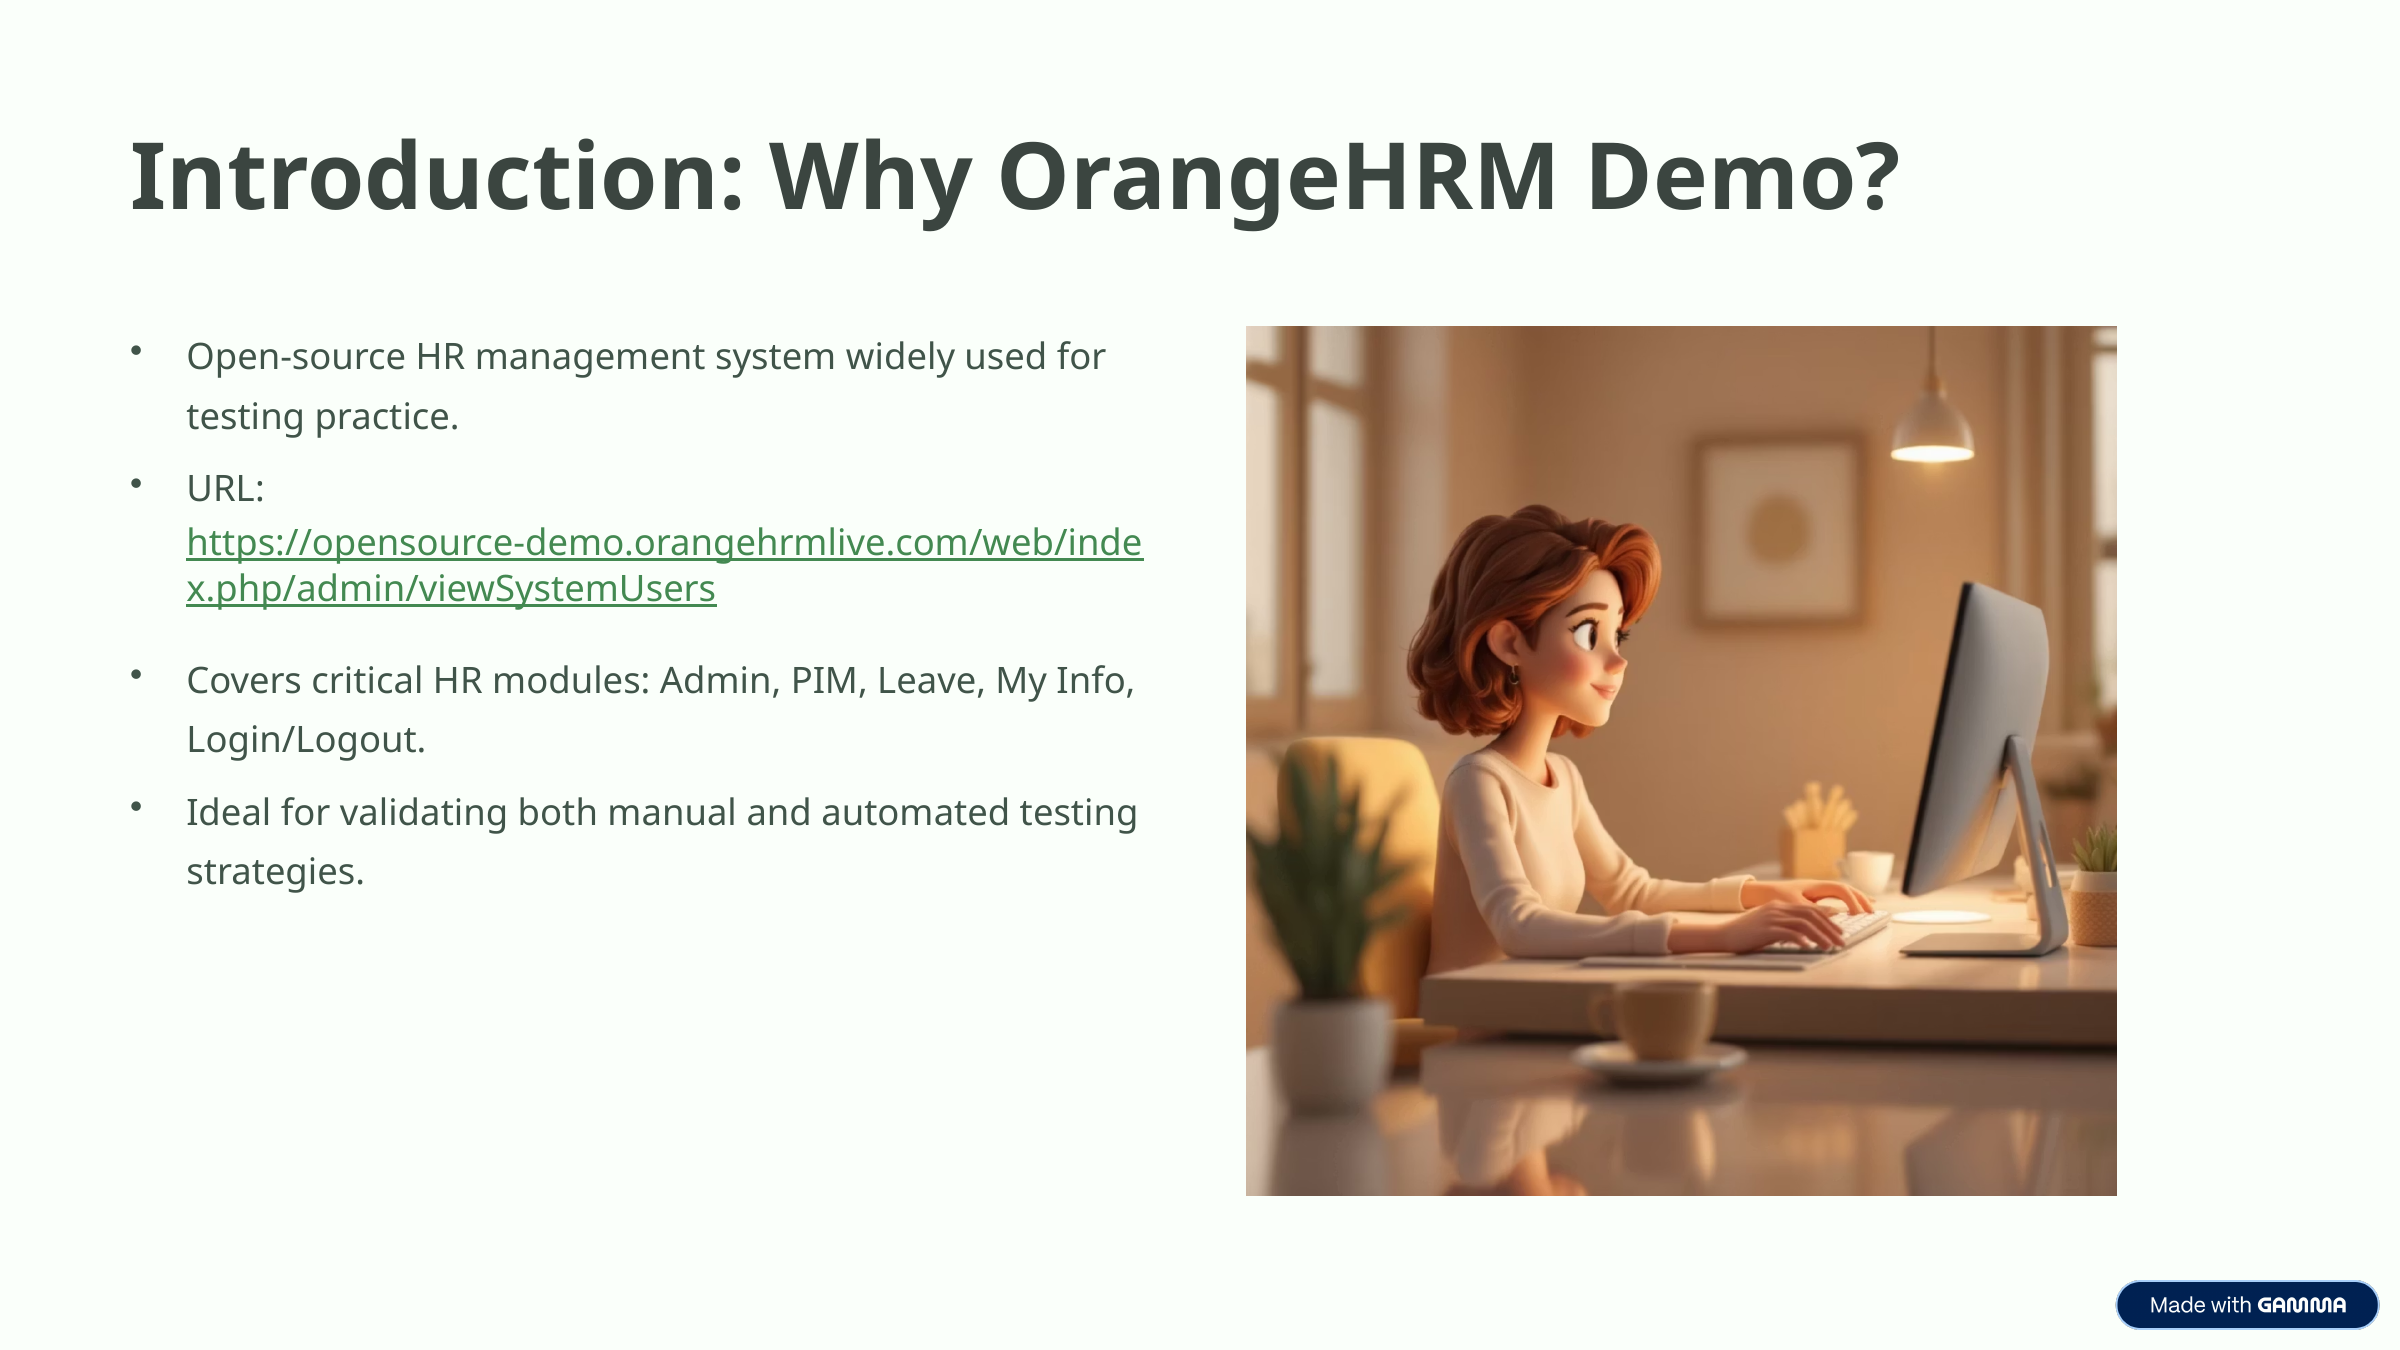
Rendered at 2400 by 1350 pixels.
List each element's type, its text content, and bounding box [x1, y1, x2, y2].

text_box Covers critical HR modules: Admin, PIM, Leave, My Info, Login/Logout. [130, 641, 1155, 761]
text_box Introduction: Why OrangeHRM Demo? [130, 112, 1979, 229]
text_box URL: https://opensource-demo.orangehrmlive.com/web/index.php/admin/viewSystemUsers [130, 449, 1155, 629]
picture [2106, 1271, 2389, 1339]
text_box Open-source HR management system widely used for testing practice. [130, 317, 1155, 437]
picture [1246, 326, 2117, 1196]
text_box Ideal for validating both manual and automated testing strategies. [130, 773, 1155, 893]
